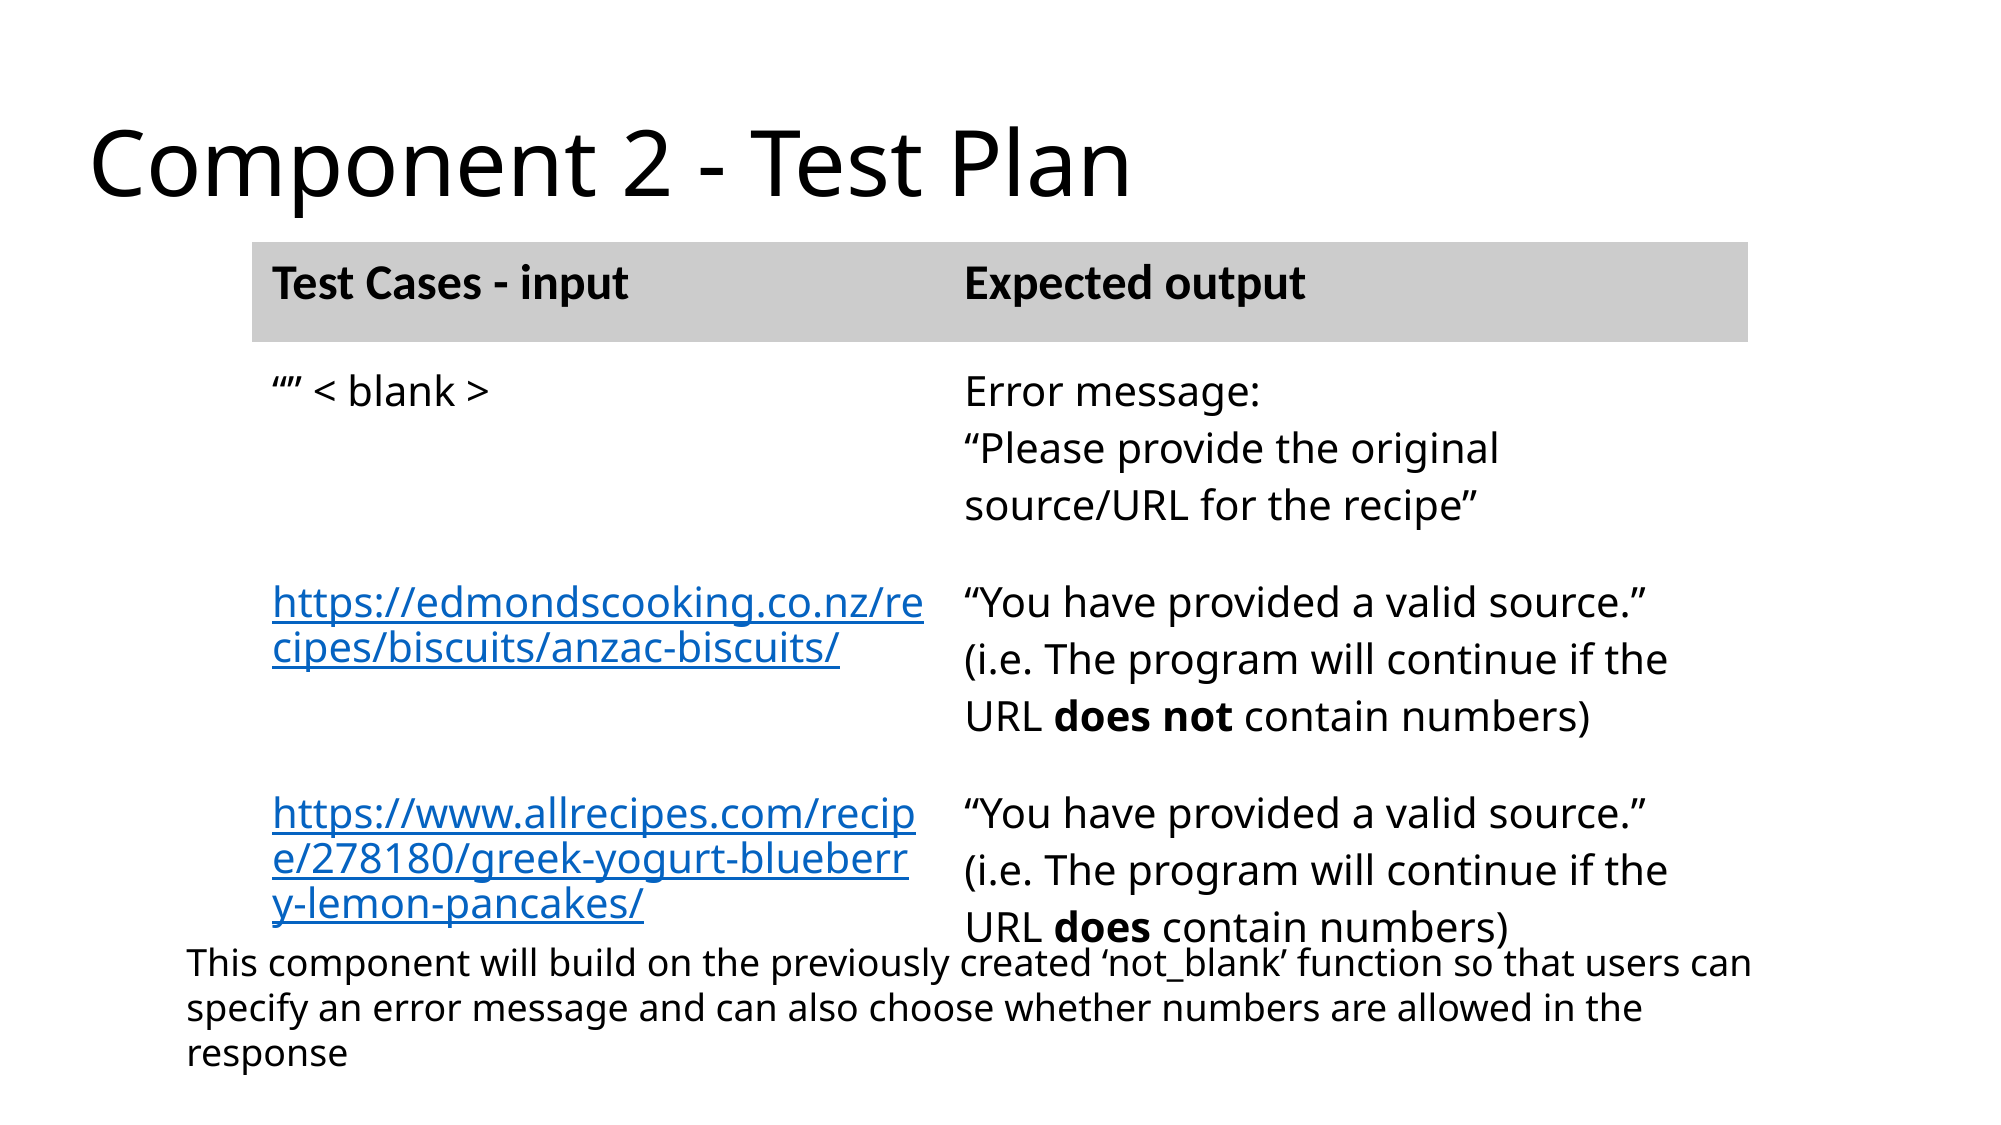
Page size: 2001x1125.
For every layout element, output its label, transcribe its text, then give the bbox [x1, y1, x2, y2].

table_cell https://edmondscooking.co.nz/recipes/biscuits/anzac-biscuits/ [252, 553, 944, 764]
table_header Expected output [944, 242, 1748, 342]
table_cell “You have provided a valid source.” (i.e. The program will continue if the URL does contain numbers) [944, 764, 1748, 931]
text_box This component will build on the previously created ‘not_blank’ function so that users can specify an error message and can also choose whether numbers are allowed in the response [171, 931, 1829, 1081]
table_cell https://www.allrecipes.com/recipe/278180/greek-yogurt-blueberry-lemon-pancakes/ [252, 764, 944, 931]
table_header Test Cases - input [252, 242, 944, 342]
table_cell “” < blank > [252, 342, 944, 553]
table_cell “You have provided a valid source.” (i.e. The program will continue if the URL does not contain numbers) [944, 553, 1748, 764]
title Component 2 - Test Plan [68, 97, 1932, 223]
table_cell Error message: “Please provide the original source/URL for the recipe” [944, 342, 1748, 553]
